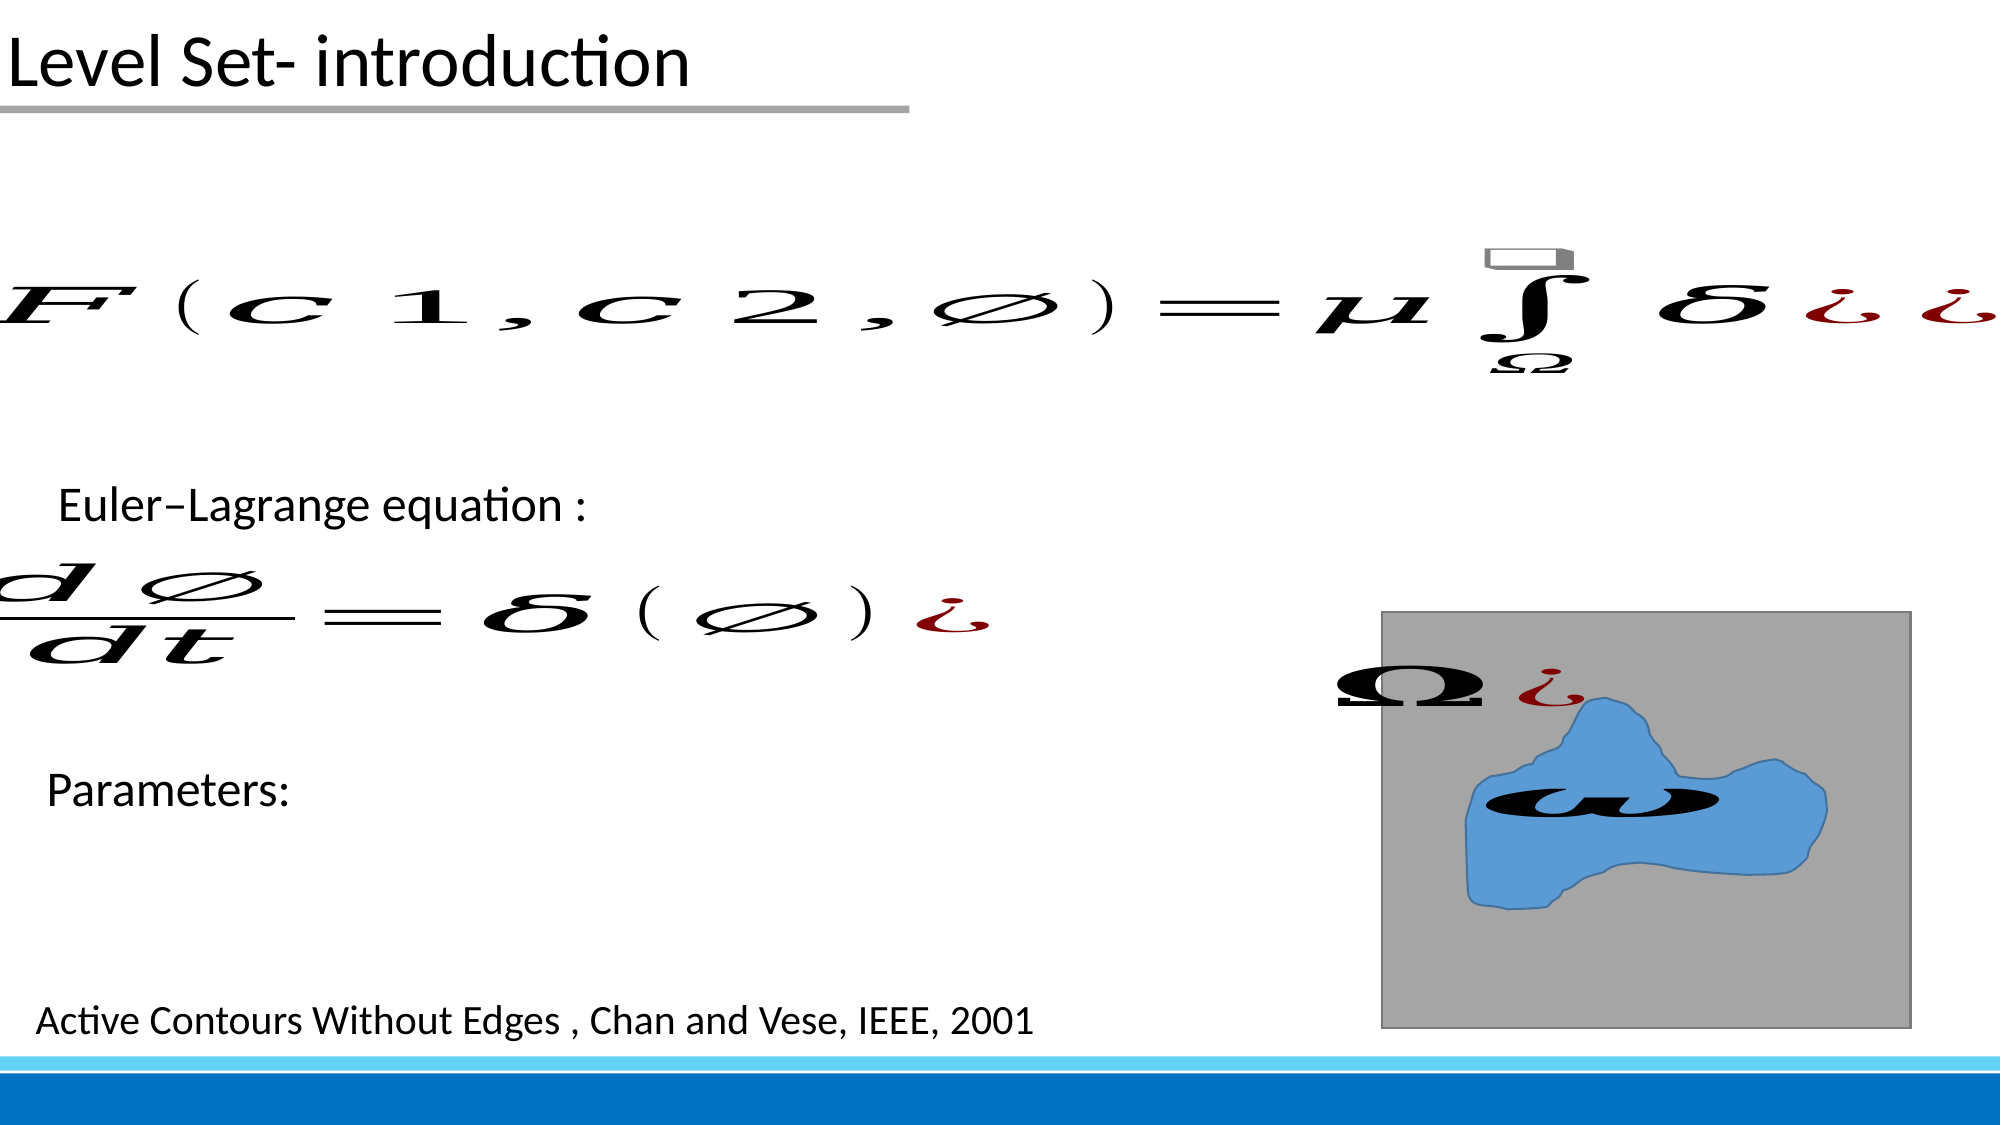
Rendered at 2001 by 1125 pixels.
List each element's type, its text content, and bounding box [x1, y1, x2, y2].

text_box Level Set- introduction [0, 4, 841, 105]
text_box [0, 105, 2000, 1125]
